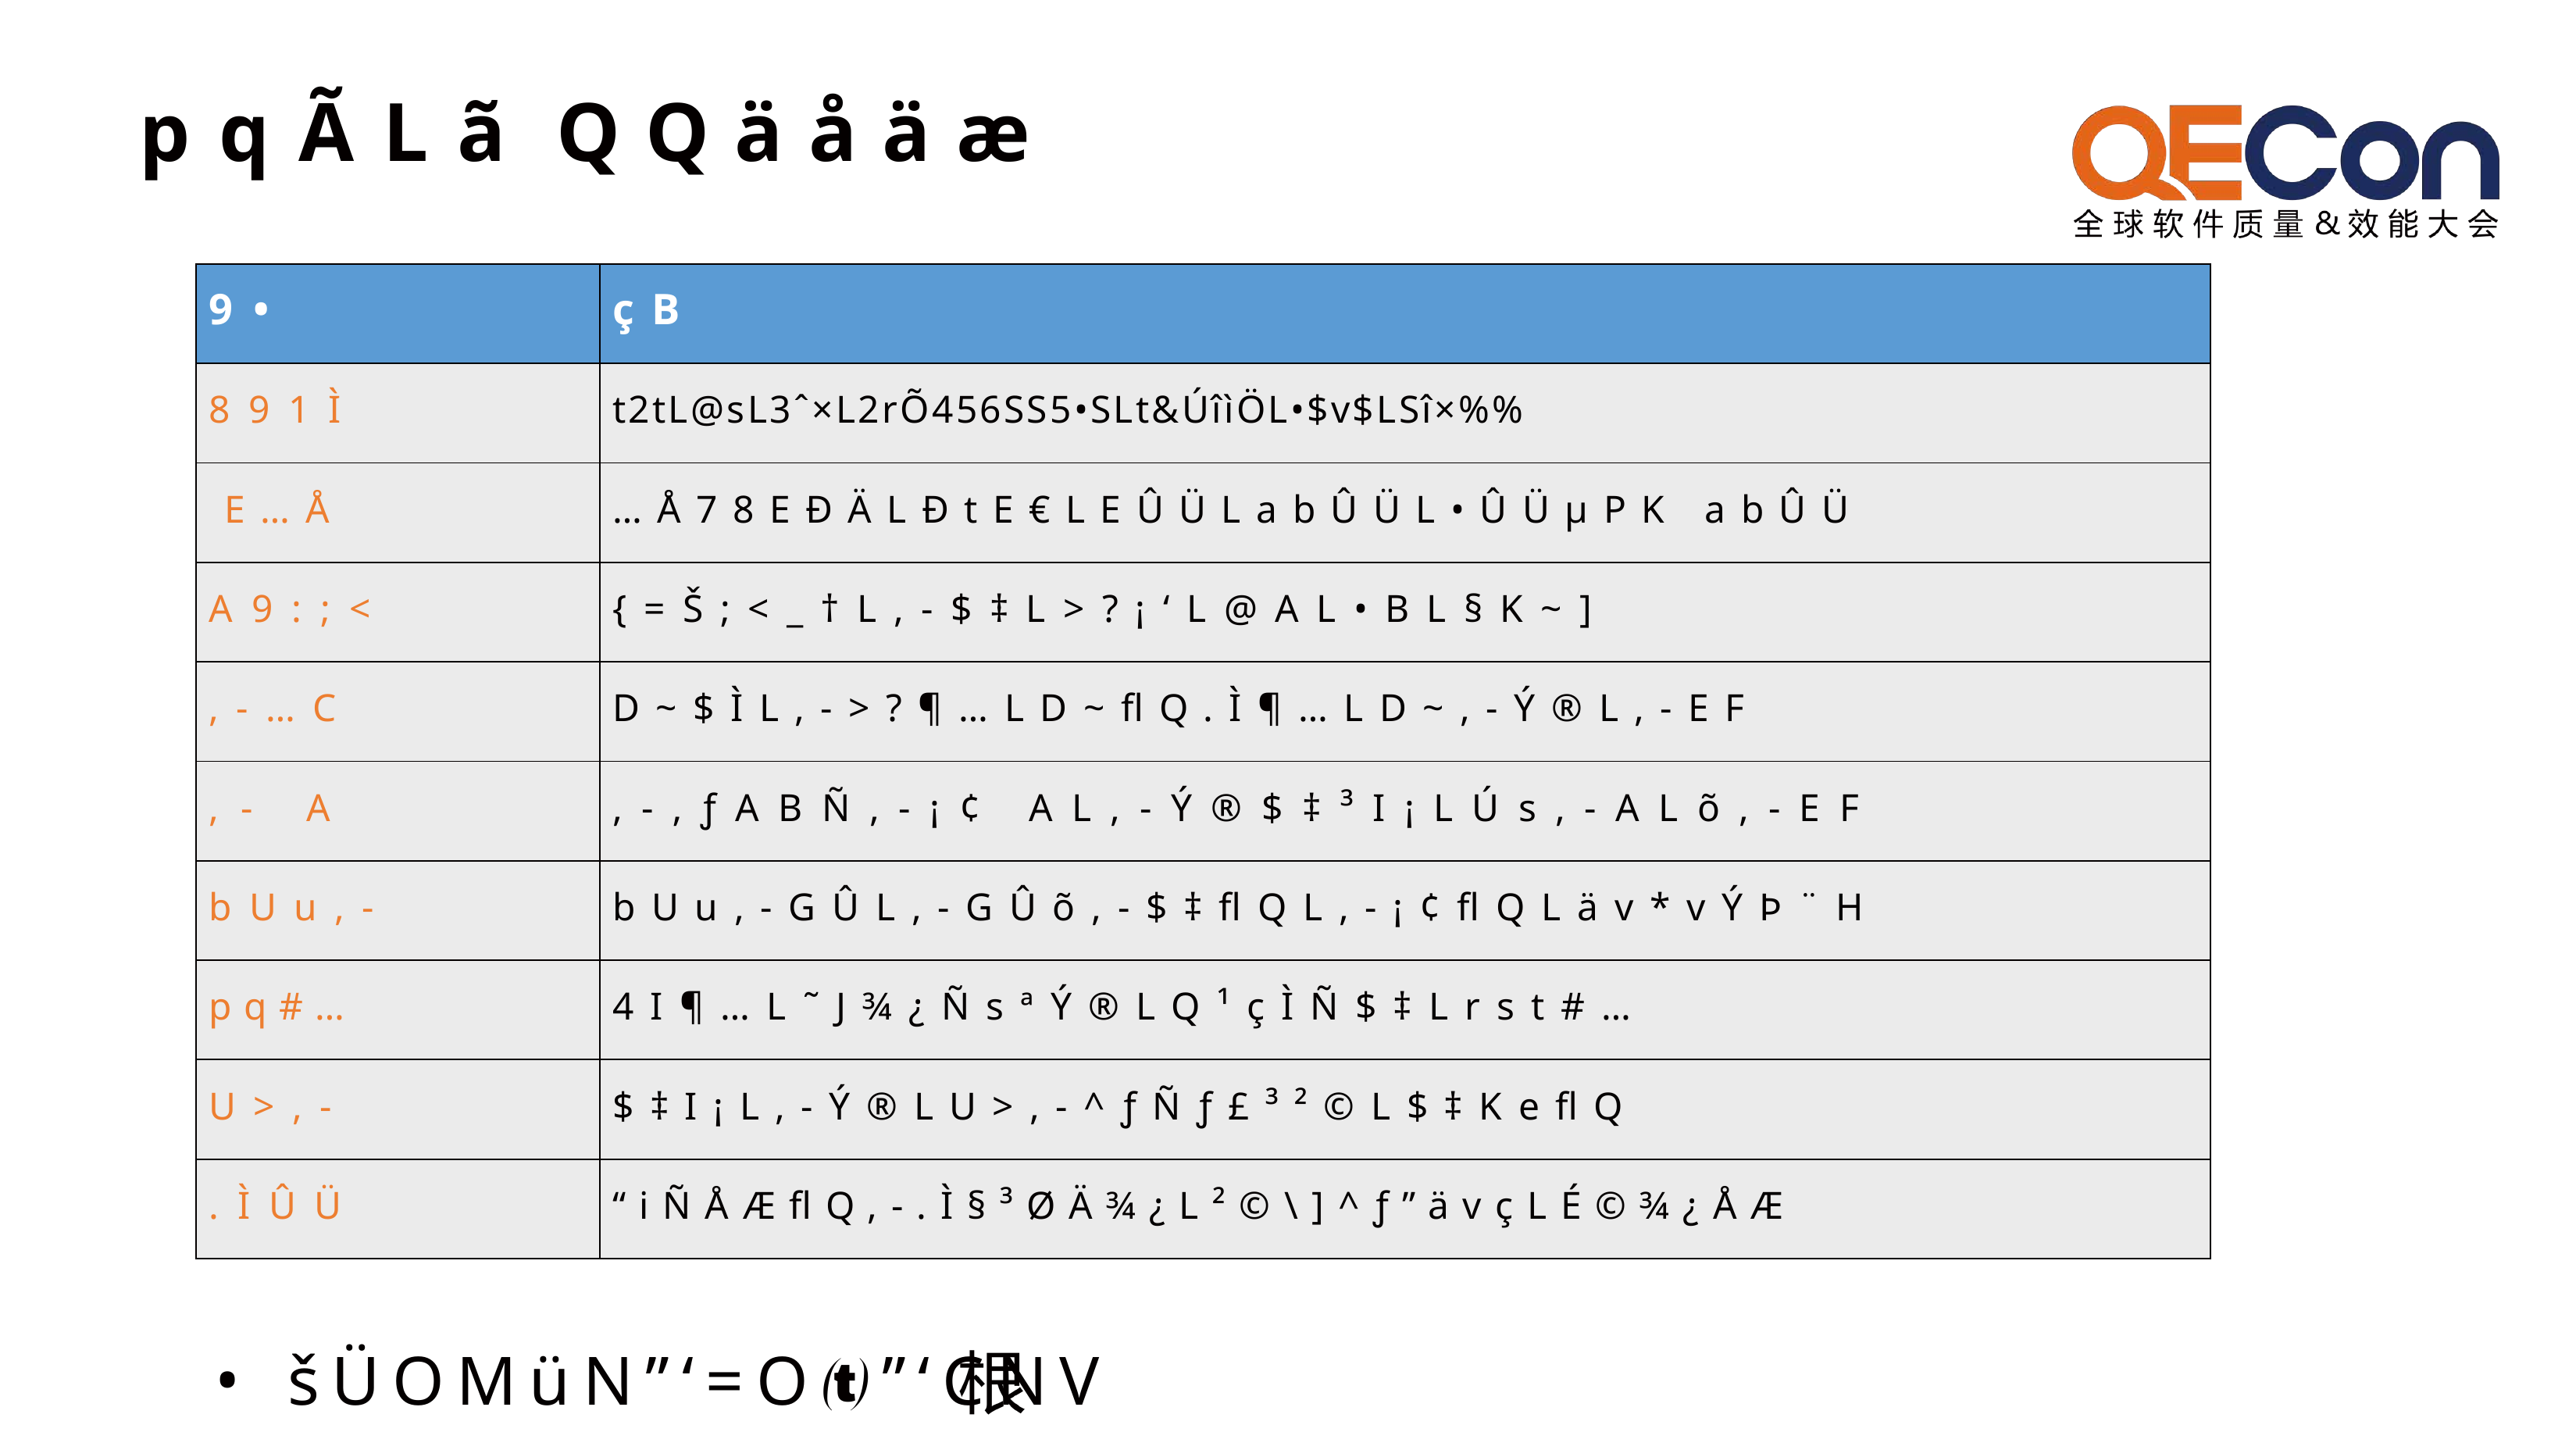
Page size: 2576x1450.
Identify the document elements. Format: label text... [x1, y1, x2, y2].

text_box šÜOMüN”‘=O”‘CNV [213, 1337, 1363, 1419]
table_cell .ÌÛÜ [197, 1160, 599, 1258]
table_cell $‡I¡L,-Ý®LU>,-^ƒÑƒ£³²©L$‡KeflQ [601, 1060, 2210, 1159]
table_cell “iÑÅÆflQ,-.Ì§³ØÄ¾¿L²©\]^ƒ”ävçLÉ©¾¿ÅÆ [601, 1160, 2210, 1258]
table_cell D~$ÌL,->?¶…LD~flQ.Ì¶…LD~,-Ý®L,-EF [601, 662, 2210, 761]
table_cell bUu,-GÛL,-GÛõ,-$‡flQL,-¡¢flQLäv*vÝÞ¨H [601, 862, 2210, 959]
table_cell U>,- [197, 1060, 599, 1159]
table_cell ,-‚ƒABÑ,-¡¢ AL,-Ý®$‡³I¡LÚs,-ALõ,-EF [601, 762, 2210, 860]
table_header çB [601, 265, 2210, 362]
title pqÃLã QQäåäæ [137, 78, 1064, 323]
table_cell …Å78EÐÄLÐtE€LEÛÜLabÛÜL•ÛÜµPK abÛÜ [601, 463, 2210, 562]
picture [2050, 86, 2528, 245]
table_cell bUu,- [197, 862, 599, 959]
picture [958, 1349, 1026, 1416]
table_cell E…Å [197, 463, 599, 562]
table_header 9• [197, 265, 599, 362]
table_cell A9:;< [197, 563, 599, 661]
table_cell 891Ì [197, 364, 599, 462]
table_cell ,-…C [197, 662, 599, 761]
table_cell t2tL@sL3ˆ×L2rÕ456SS5•SLt&ÚîìÖL•$v$LSî×%% [601, 364, 2210, 462]
table_cell ,- A [197, 762, 599, 860]
table_cell pq#… [197, 961, 599, 1059]
table_cell 4I¶…L˜J¾¿ÑsªÝ®LQ¹çÌÑ$‡Lrst#… [601, 961, 2210, 1059]
table_cell {=Š;<_†L,-$‡L>?¡‘L@AL•BL§K~] [601, 563, 2210, 661]
